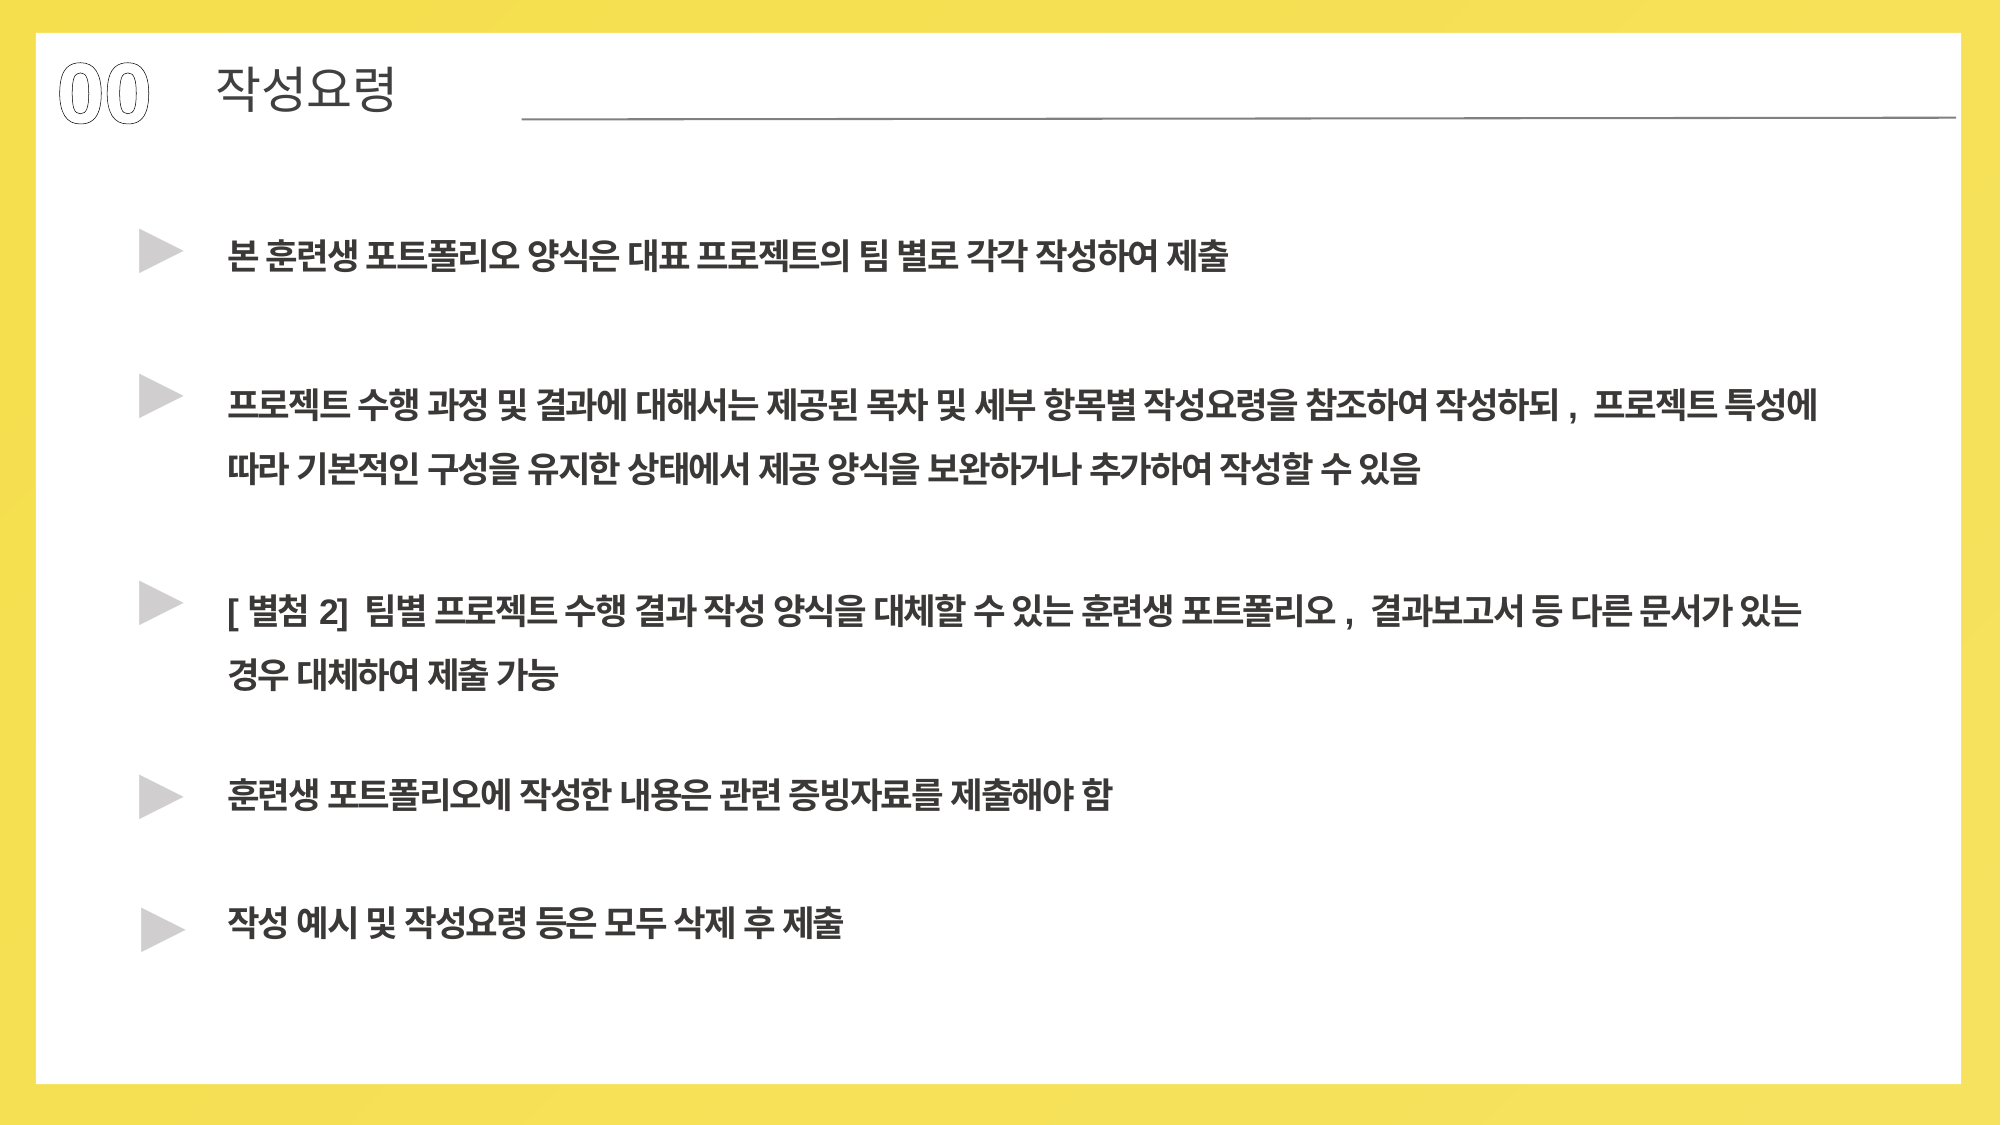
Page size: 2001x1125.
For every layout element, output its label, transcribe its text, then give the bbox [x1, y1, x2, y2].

text_box 작성 예시 및 작성요령 등은 모두 삭제 후 제출 [212, 894, 1205, 952]
text_box ▶ [124, 345, 208, 431]
text_box ▶ [124, 201, 208, 286]
text_box 00 [41, 32, 233, 148]
text_box 작성요령 [200, 51, 414, 127]
text_box 훈련생 포트폴리오에 작성한 내용은 관련 증빙자료를 제출해야 함 [212, 766, 1536, 824]
text_box ▶ [126, 880, 209, 965]
text_box [별첨2] 팀별 프로젝트 수행 결과 작성 양식을 대체할 수 있는 훈련생 포트폴리오, 결과보고서 등 다른 문서가 있는 경우 대체하여 제출 가능 [212, 560, 1878, 703]
text_box [35, 32, 1962, 1085]
text_box ▶ [124, 746, 208, 832]
text_box 본 훈련생 포트폴리오 양식은 대표 프로젝트의 팀 별로 각각 작성하여 제출 [212, 205, 1957, 284]
text_box 프로젝트 수행 과정 및 결과에 대해서는 제공된 목차 및 세부 항목별 작성요령을 참조하여 작성하되, 프로젝트 특성에 따라 기본적인 구성을 유지한 상태에서 제공 양식을 보완하거나 추가하여 작성할 수 있음 [212, 354, 1878, 498]
text_box ▶ [124, 552, 208, 638]
